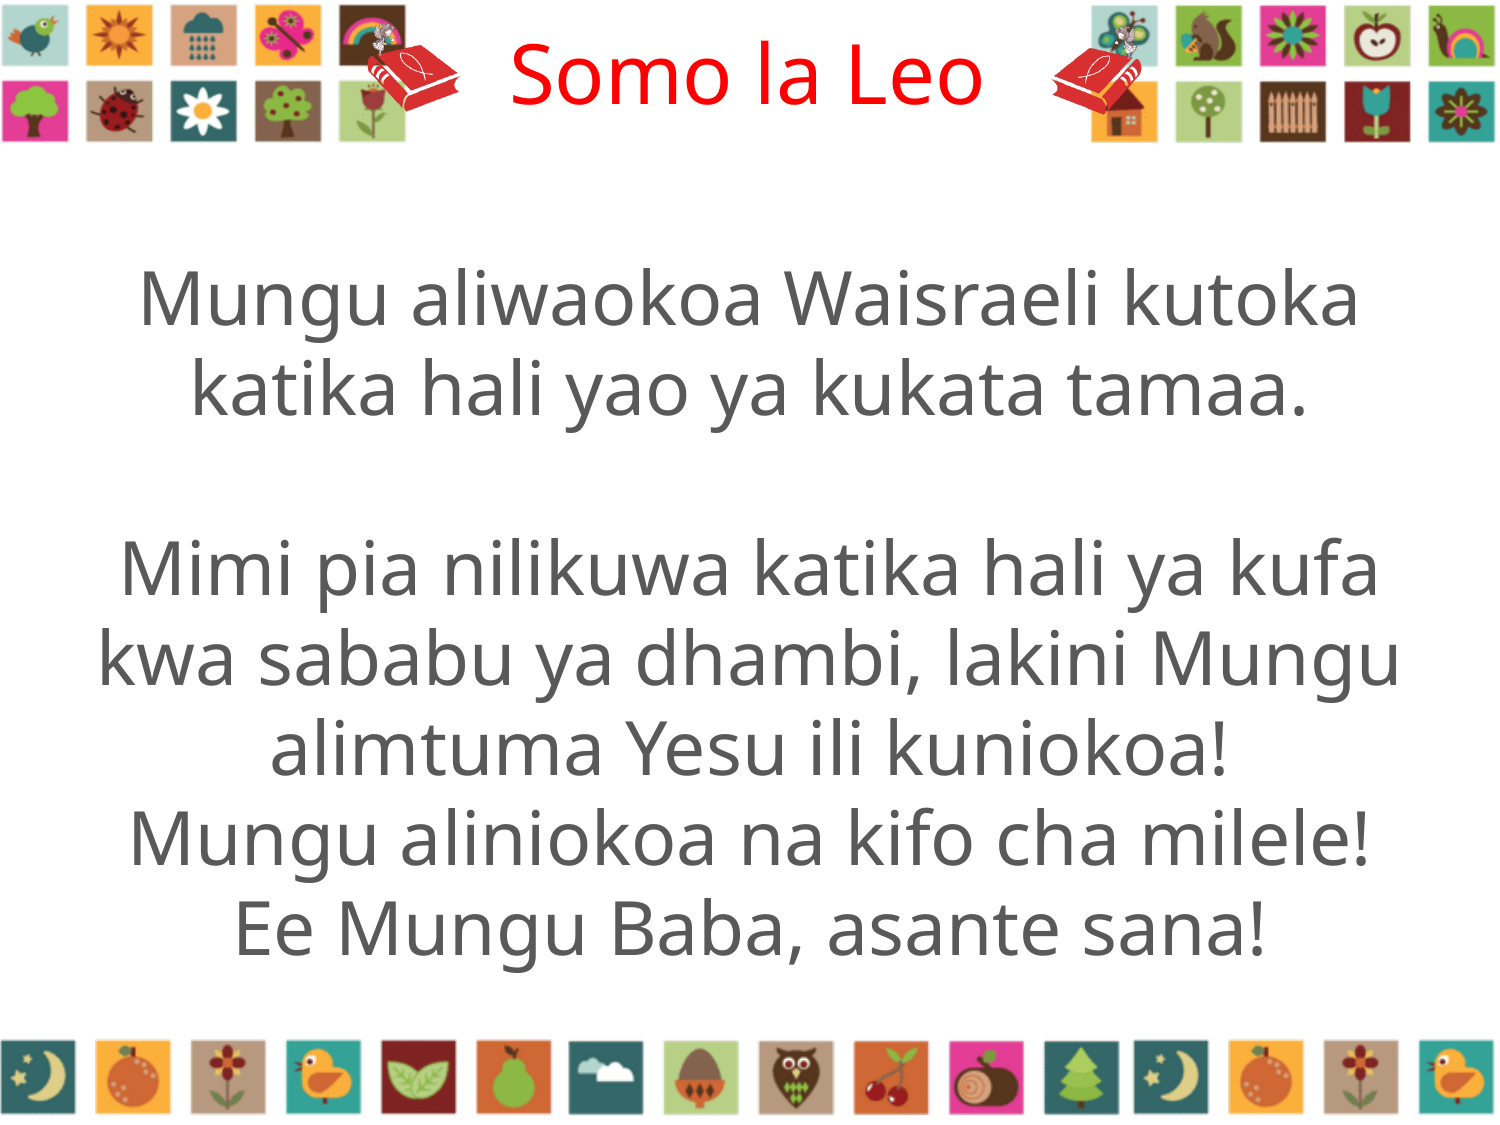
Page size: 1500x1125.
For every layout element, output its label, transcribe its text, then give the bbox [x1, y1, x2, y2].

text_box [0, 1028, 1500, 1118]
picture [0, 3, 492, 150]
text_box Somo la Leo [425, 13, 1077, 129]
picture [1019, 3, 1500, 150]
text_box Mungu aliwaokoa Waisraeli kutoka katika hali yao ya kukata tamaa. Mimi pia nilikuwa katika hali ya kufa kwa sababu ya dhambi, lakini Mungu alimtuma Yesu ili kuniokoa! Mungu aliniokoa na kifo cha milele! Ee Mungu Baba, asante sana! [76, 243, 1424, 979]
